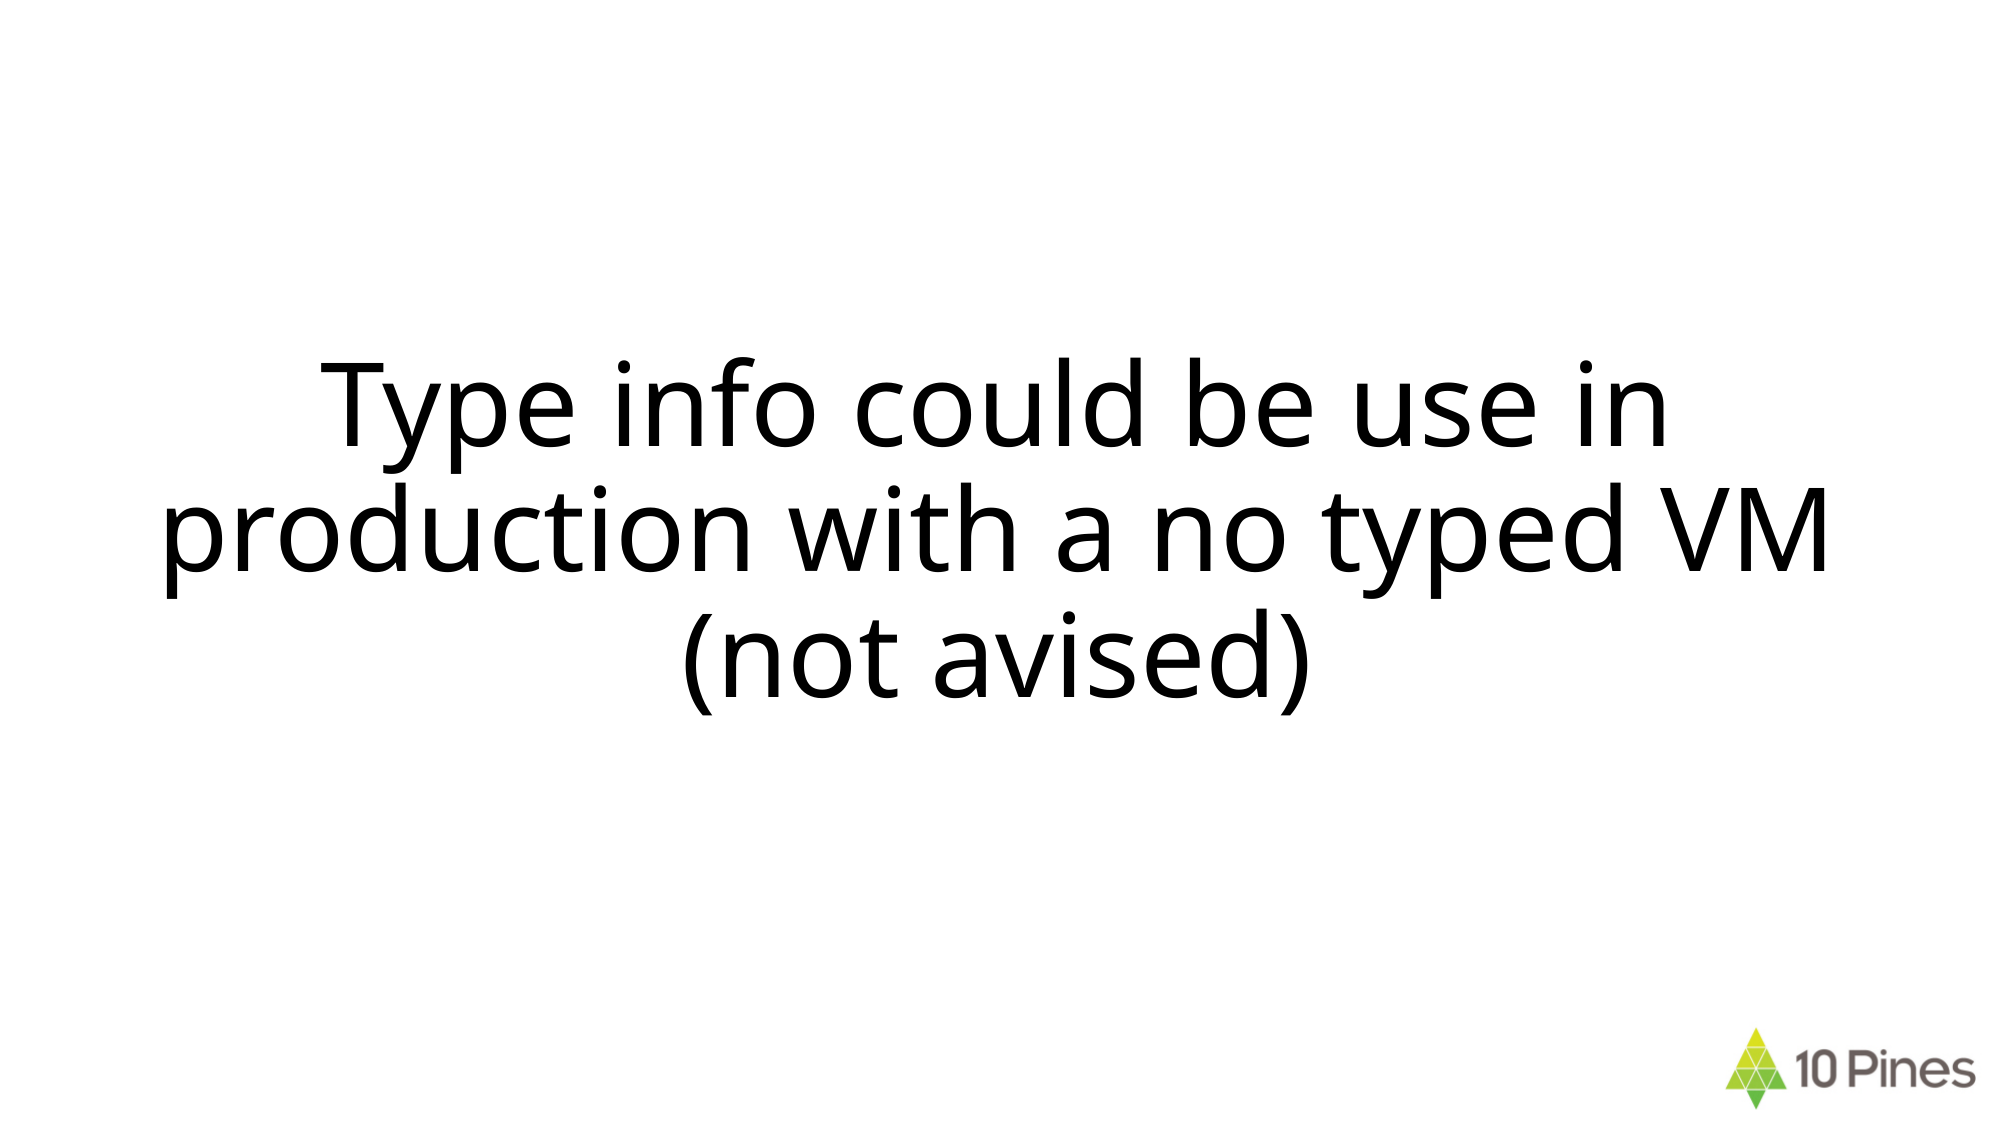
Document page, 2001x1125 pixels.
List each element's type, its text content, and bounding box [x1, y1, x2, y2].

title Type info could be use in production with a no typed VM (not avised) [134, 331, 1860, 730]
picture [1709, 1013, 1992, 1124]
